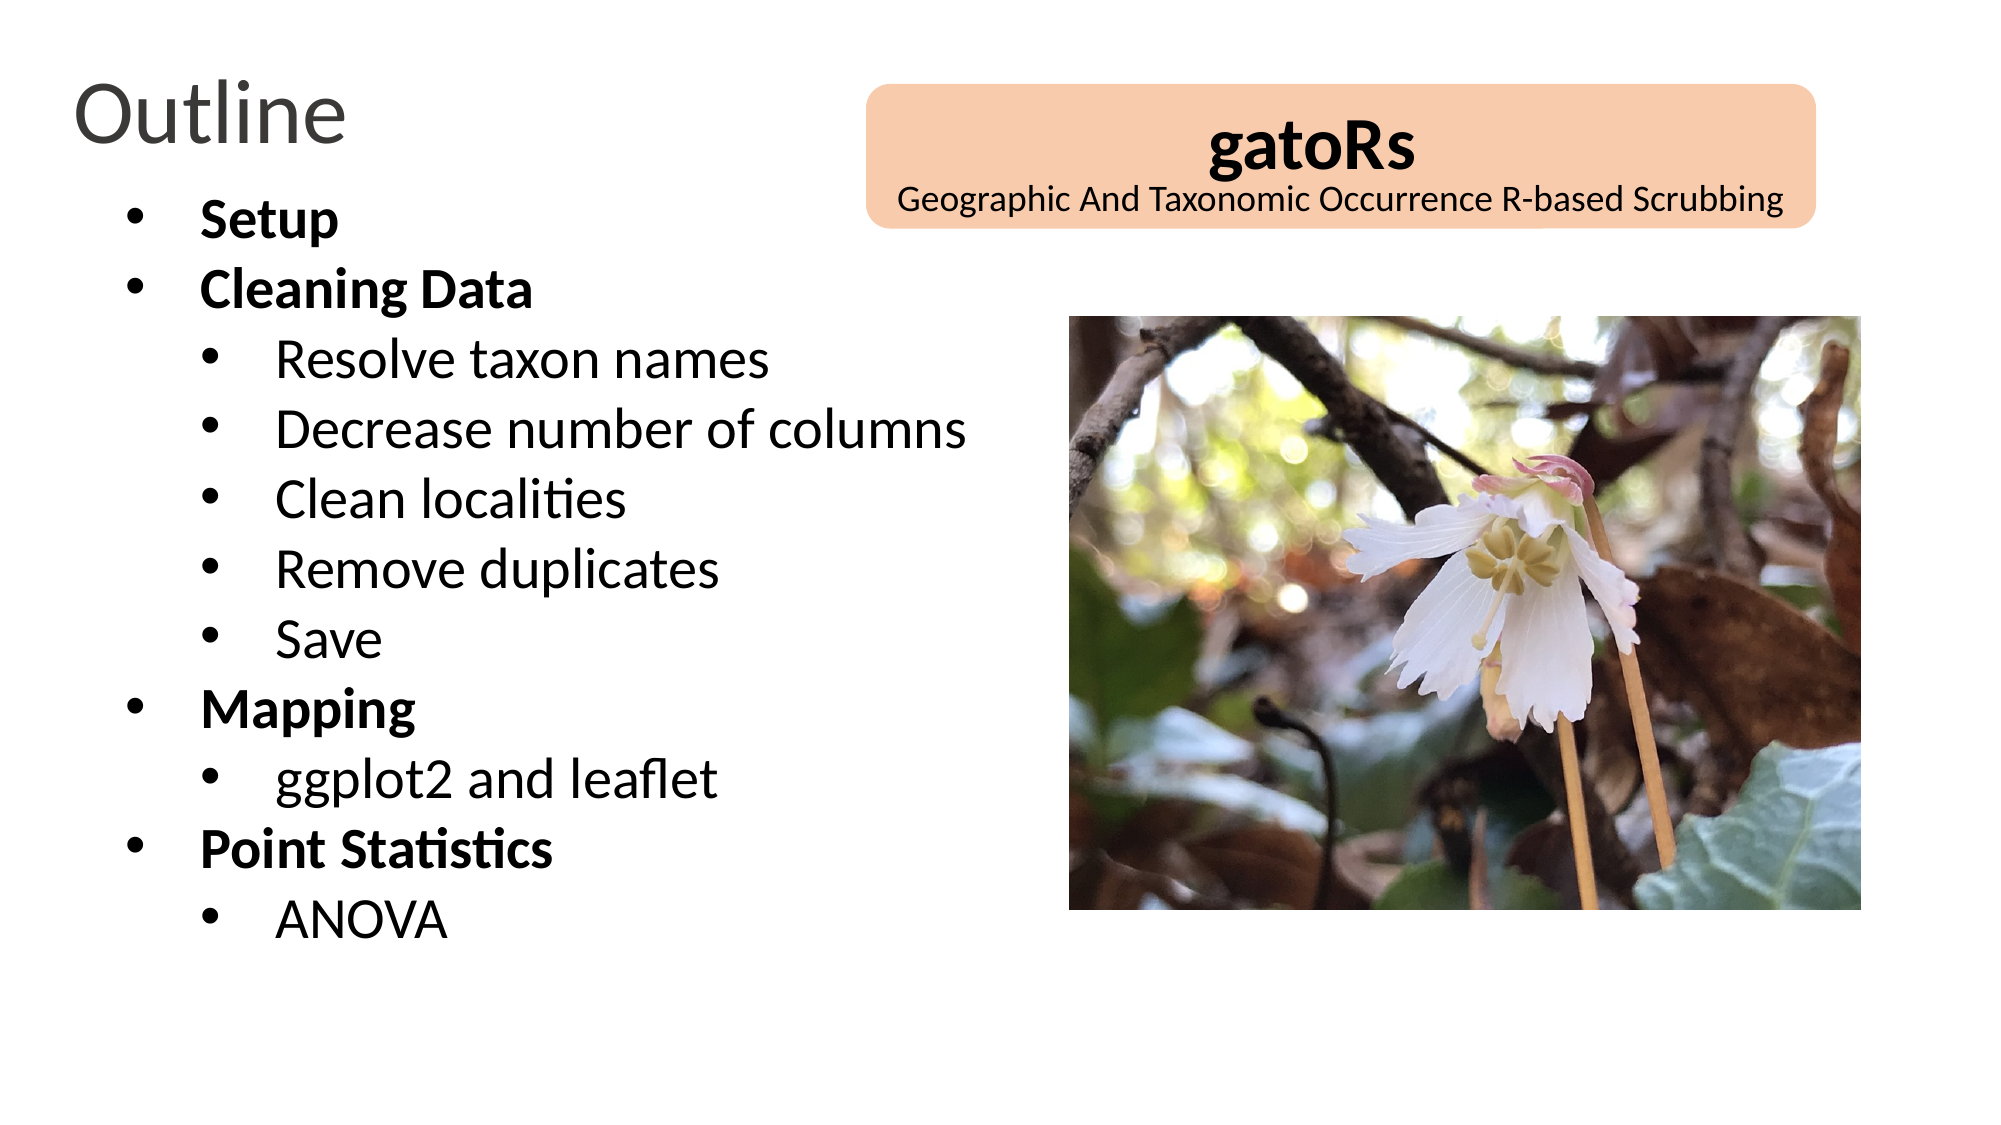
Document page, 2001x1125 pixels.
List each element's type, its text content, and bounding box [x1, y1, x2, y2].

text_box Geographic And Taxonomic Occurrence R-based Scrubbing [841, 166, 1841, 227]
text_box [865, 82, 1818, 166]
picture [1069, 316, 1861, 910]
text_box gatoRs [1193, 87, 1432, 166]
text_box Setup Cleaning Data Resolve taxon names Decrease number of columns Clean localities Remove duplicates Save Mapping ggplot2 and leaflet Point Statistics ANOVA [110, 172, 983, 1028]
text_box Outline [58, 44, 365, 170]
